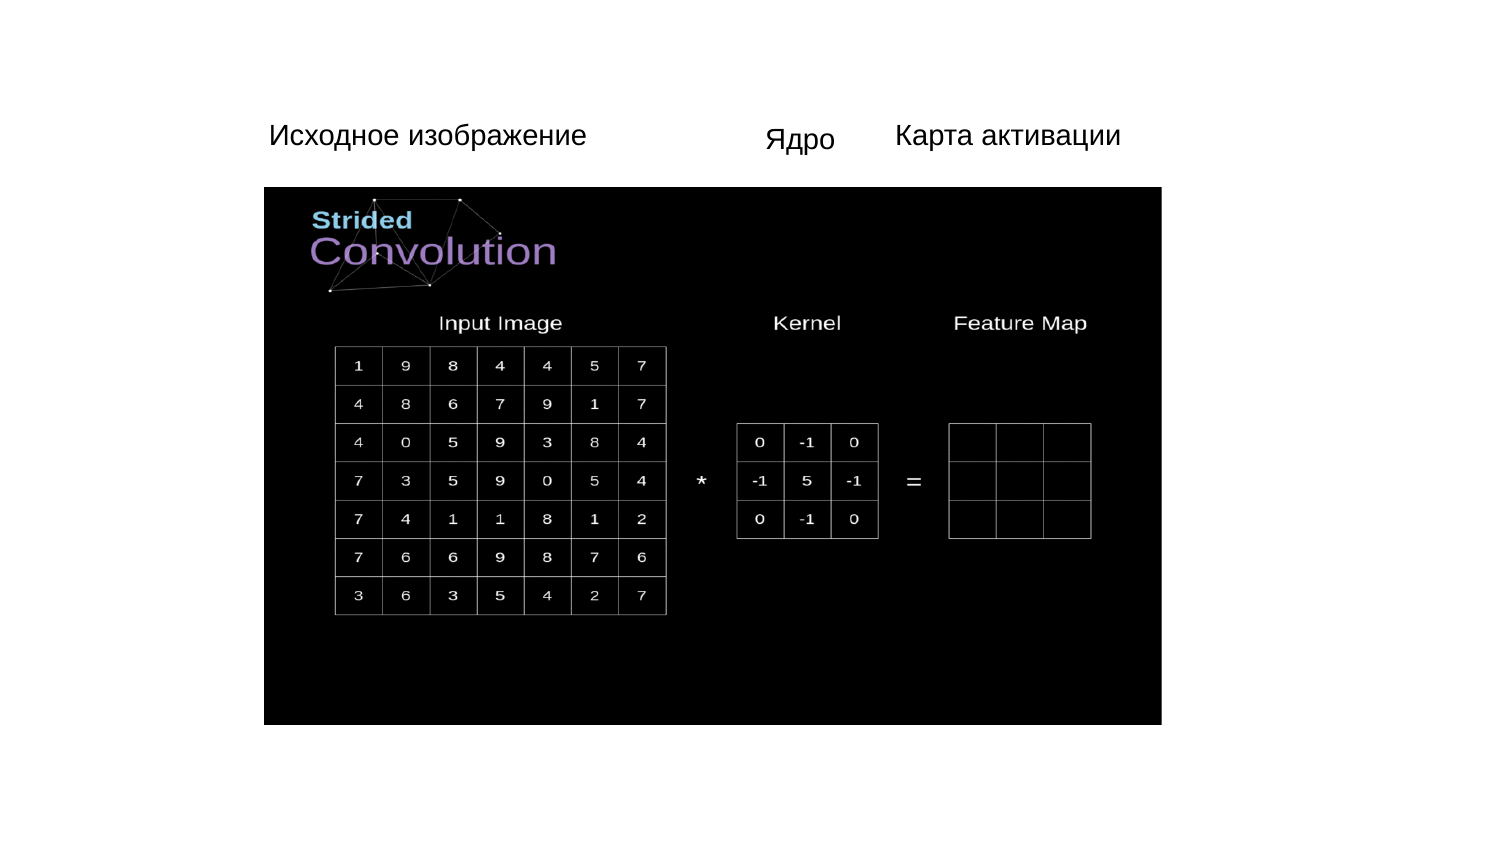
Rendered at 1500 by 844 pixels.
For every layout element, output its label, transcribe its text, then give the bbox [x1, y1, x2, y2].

text_box Карта активации [880, 101, 1281, 174]
text_box Ядро [750, 105, 874, 170]
text_box Исходное изображение [253, 101, 655, 174]
picture [264, 187, 1162, 725]
